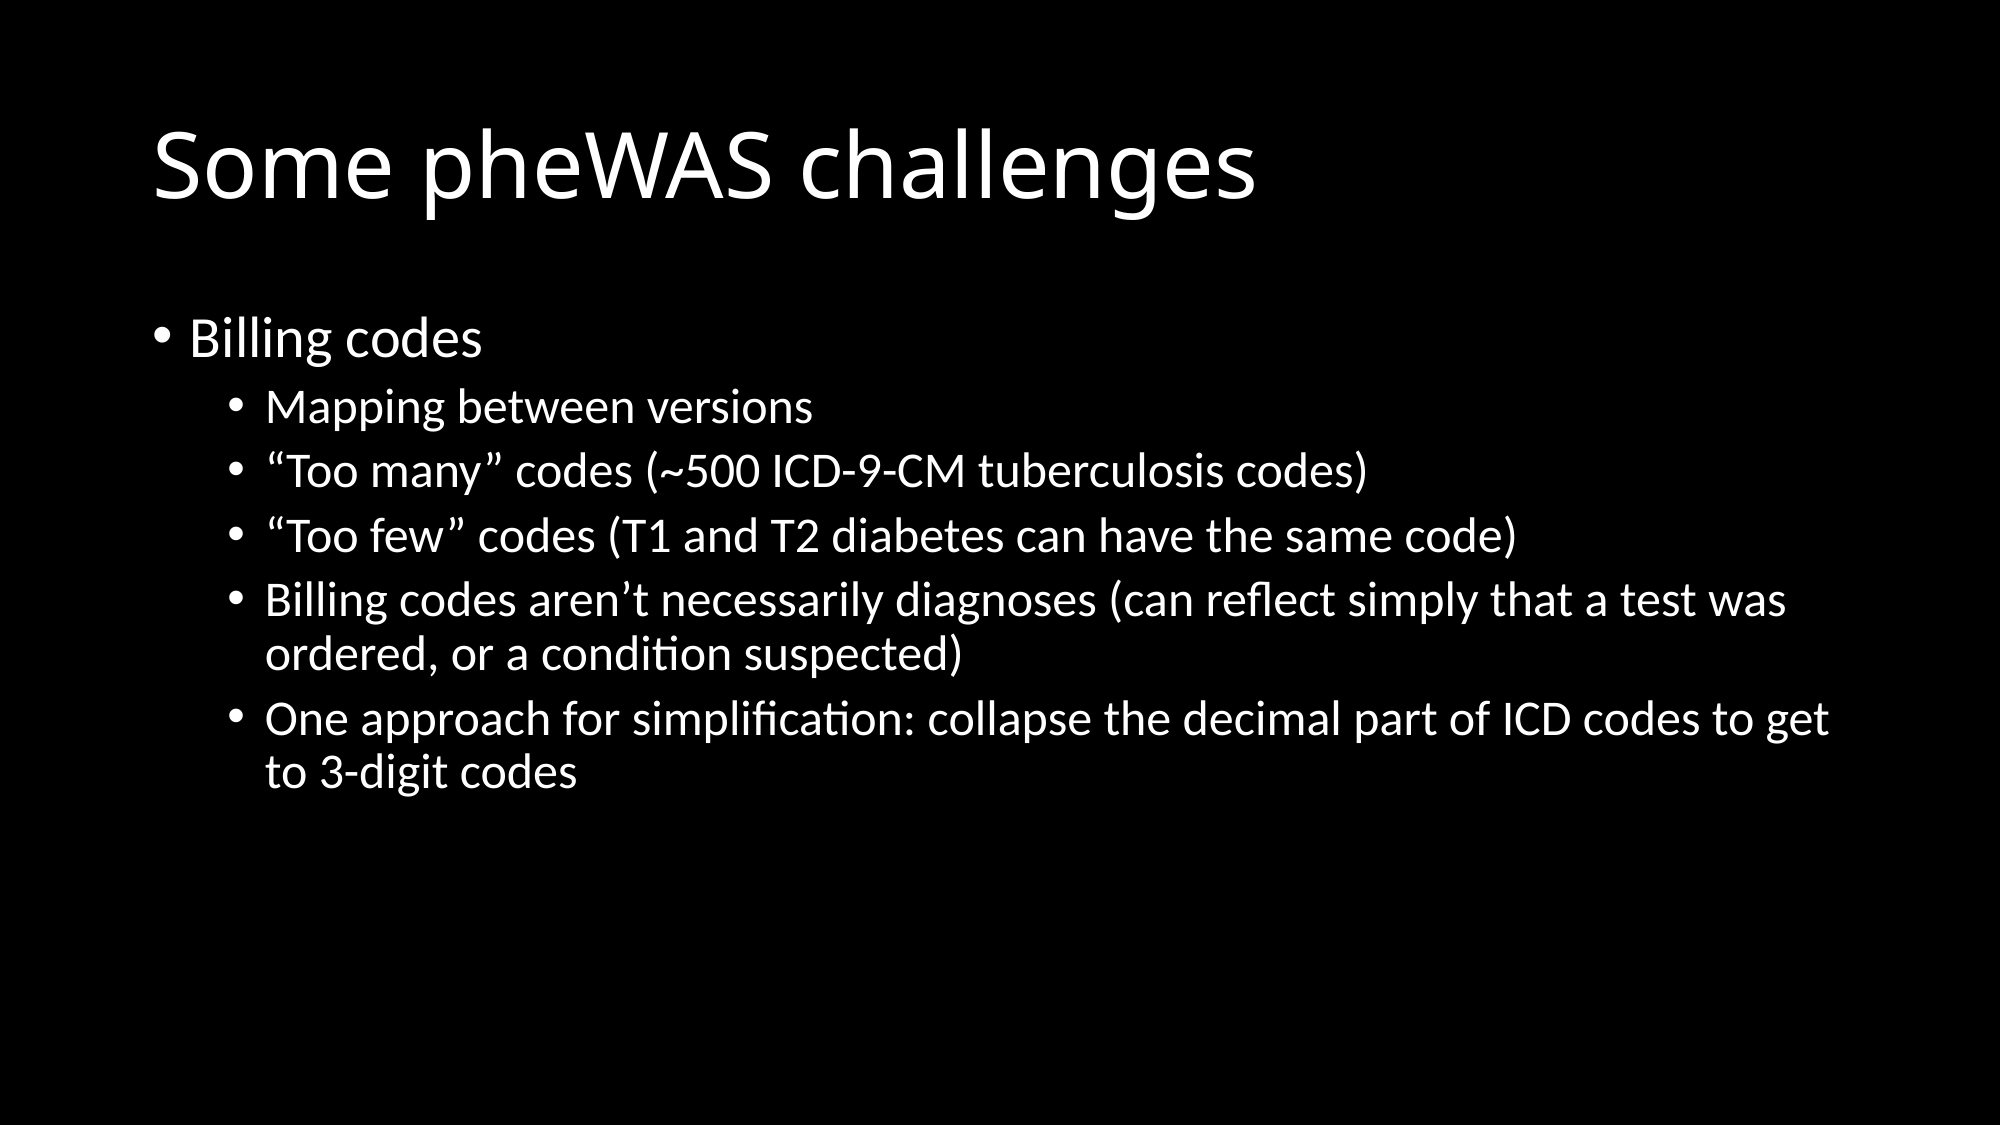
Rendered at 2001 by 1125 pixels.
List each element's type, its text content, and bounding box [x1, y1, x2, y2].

list Billing codes Mapping between versions “Too many” codes (~500 ICD-9-CM tuberculosis codes) “Too few” codes (T1 and T2 diabetes can have the same code) Billing codes aren’t necessarily diagnoses (can reflect simply that a test was ordered, or a condition suspected) One approach for simplification: collapse the decimal part of ICD codes to get to 3-digit codes [137, 299, 1863, 1014]
title Some pheWAS challenges [137, 59, 1863, 278]
